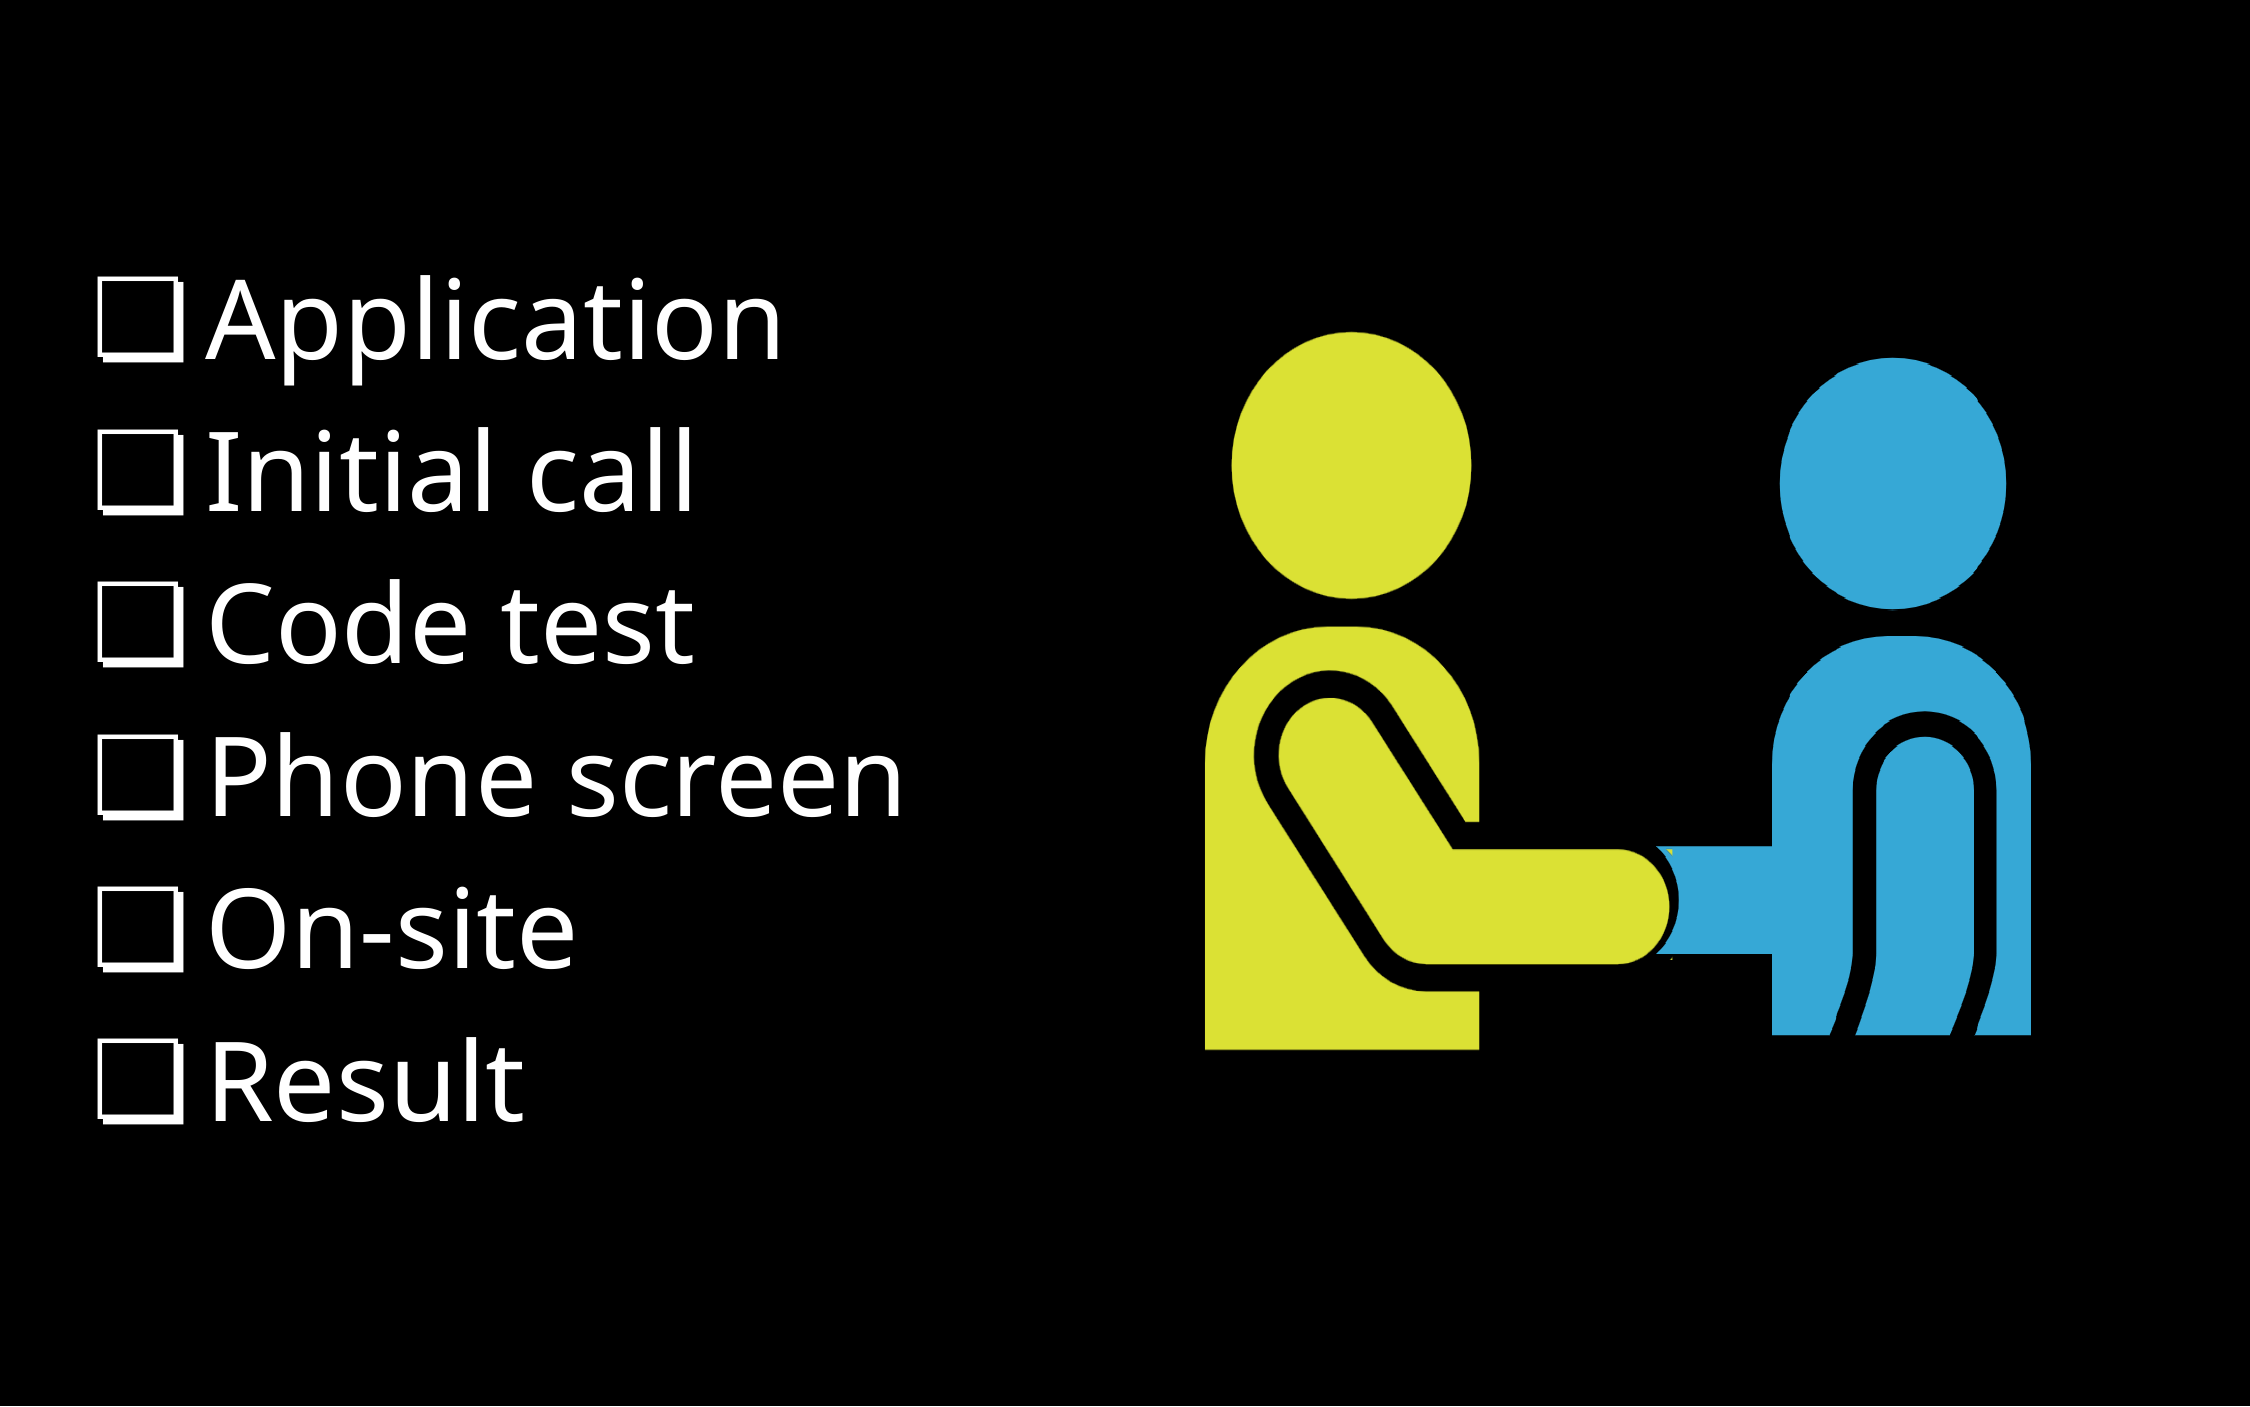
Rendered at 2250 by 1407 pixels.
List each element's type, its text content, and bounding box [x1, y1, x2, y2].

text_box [1011, 0, 2213, 1383]
list Application Initial call Code test Phone screen On-site Result [65, 205, 1006, 1201]
